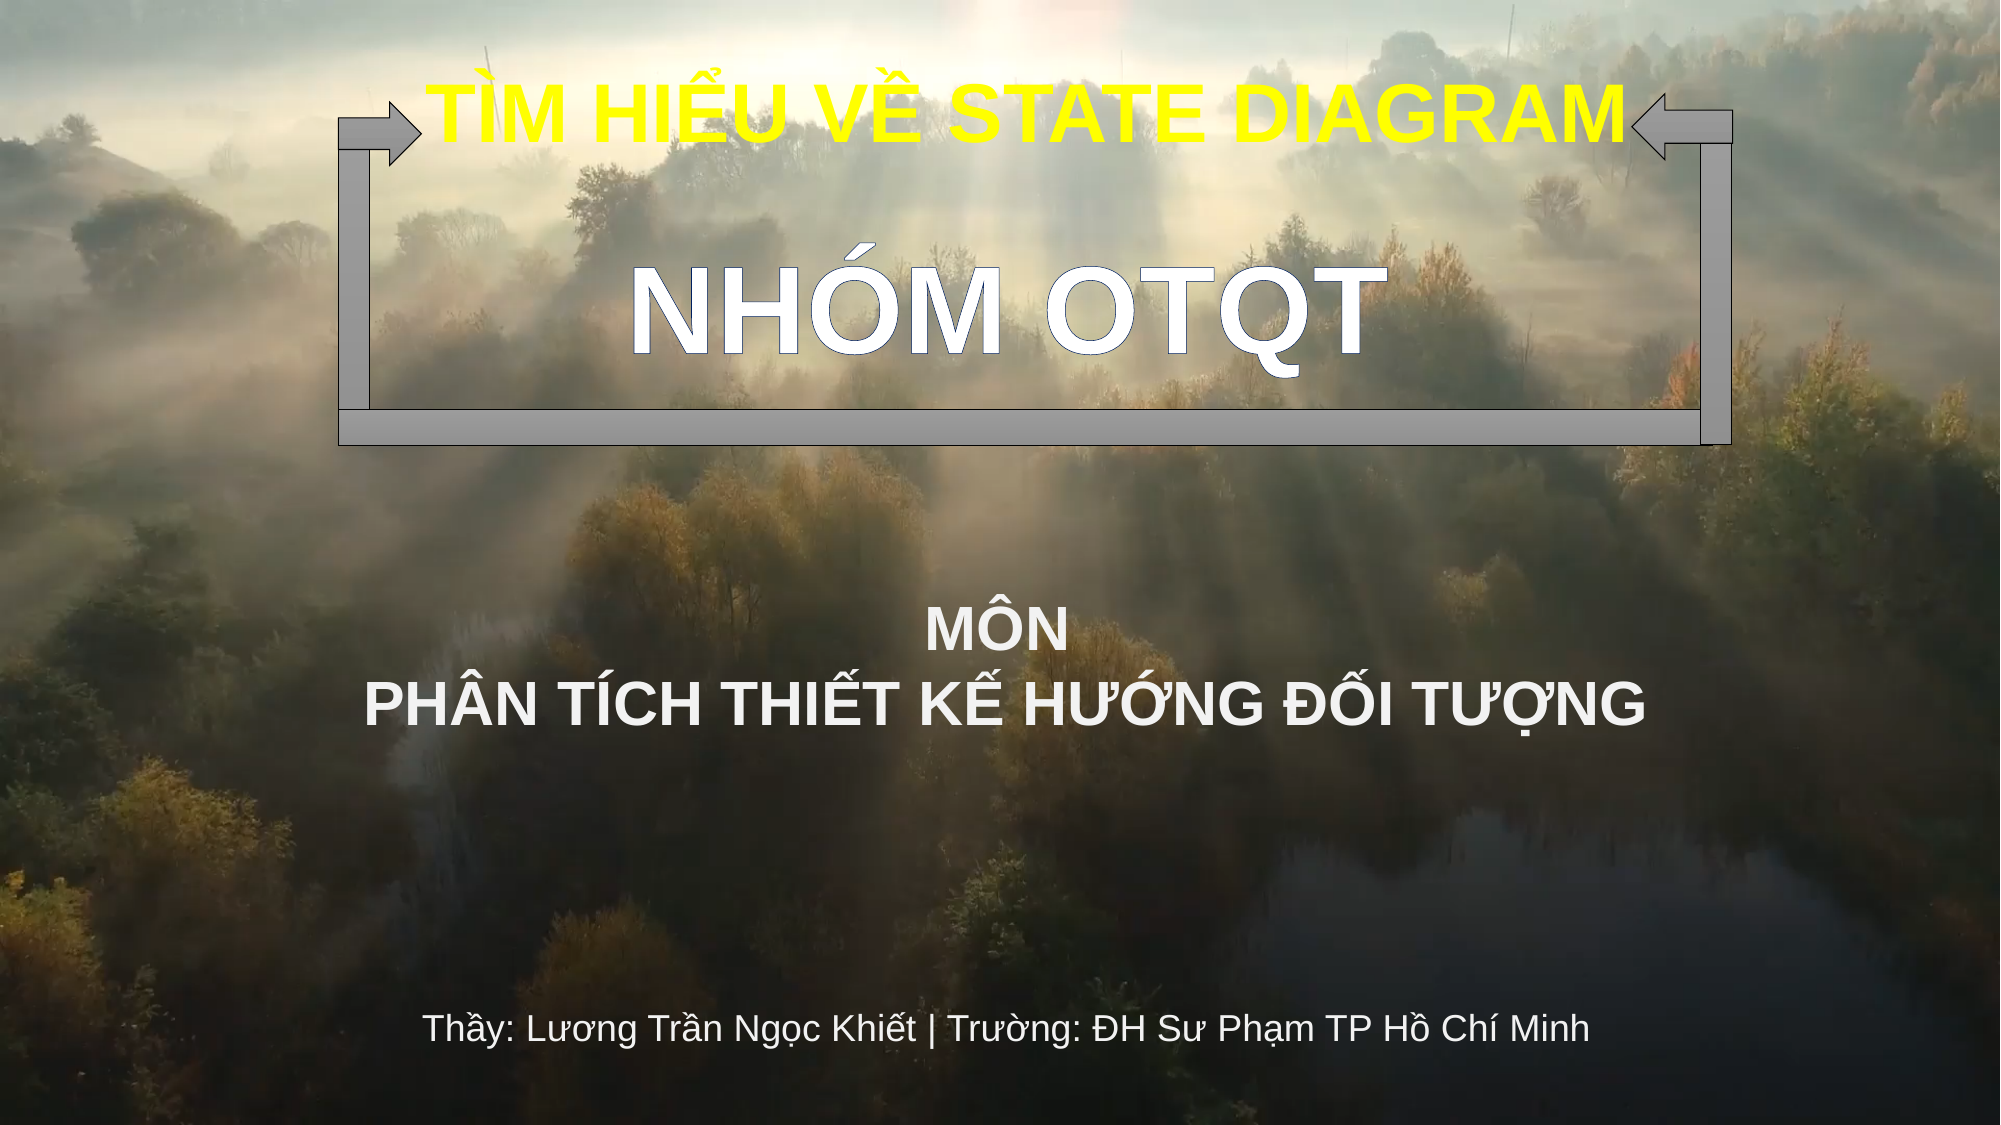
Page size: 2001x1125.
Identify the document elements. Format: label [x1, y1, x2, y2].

text_box [0, 0, 2000, 1125]
